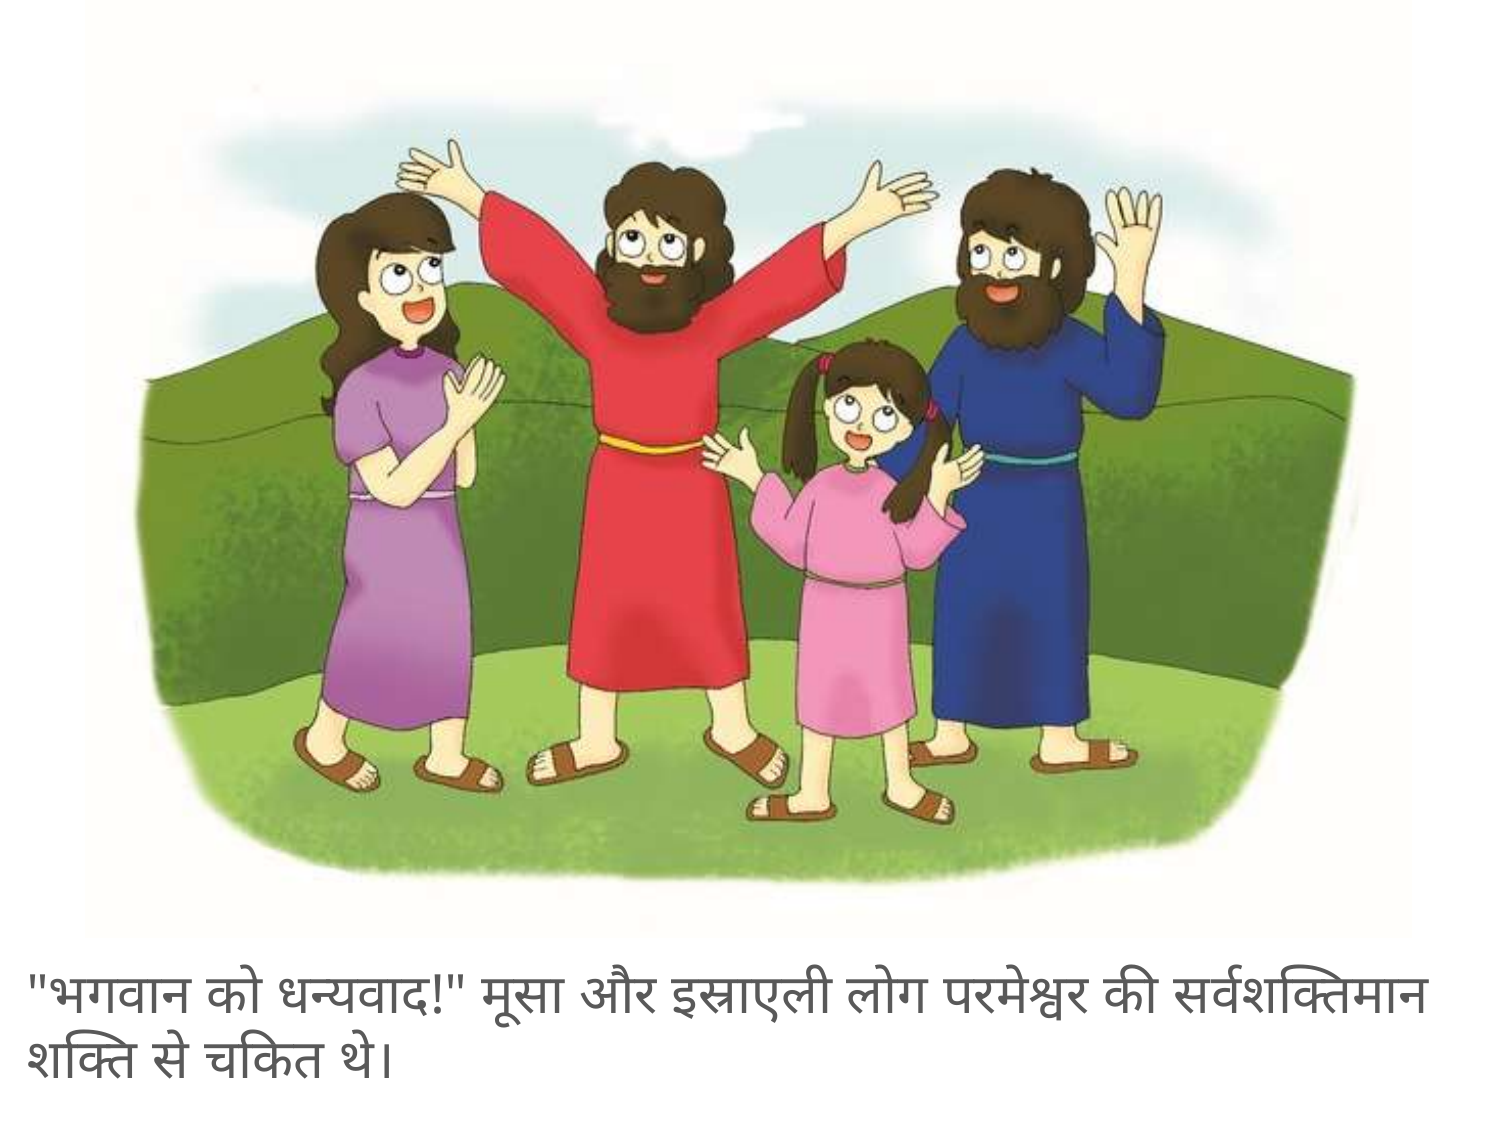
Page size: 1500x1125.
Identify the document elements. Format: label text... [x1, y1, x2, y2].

picture [85, 0, 1412, 938]
text_box "भगवान को धन्यवाद!" मूसा और इस्राएली लोग परमेश्वर की सर्वशक्तिमान शक्ति से चकित थे। [11, 952, 1498, 1097]
